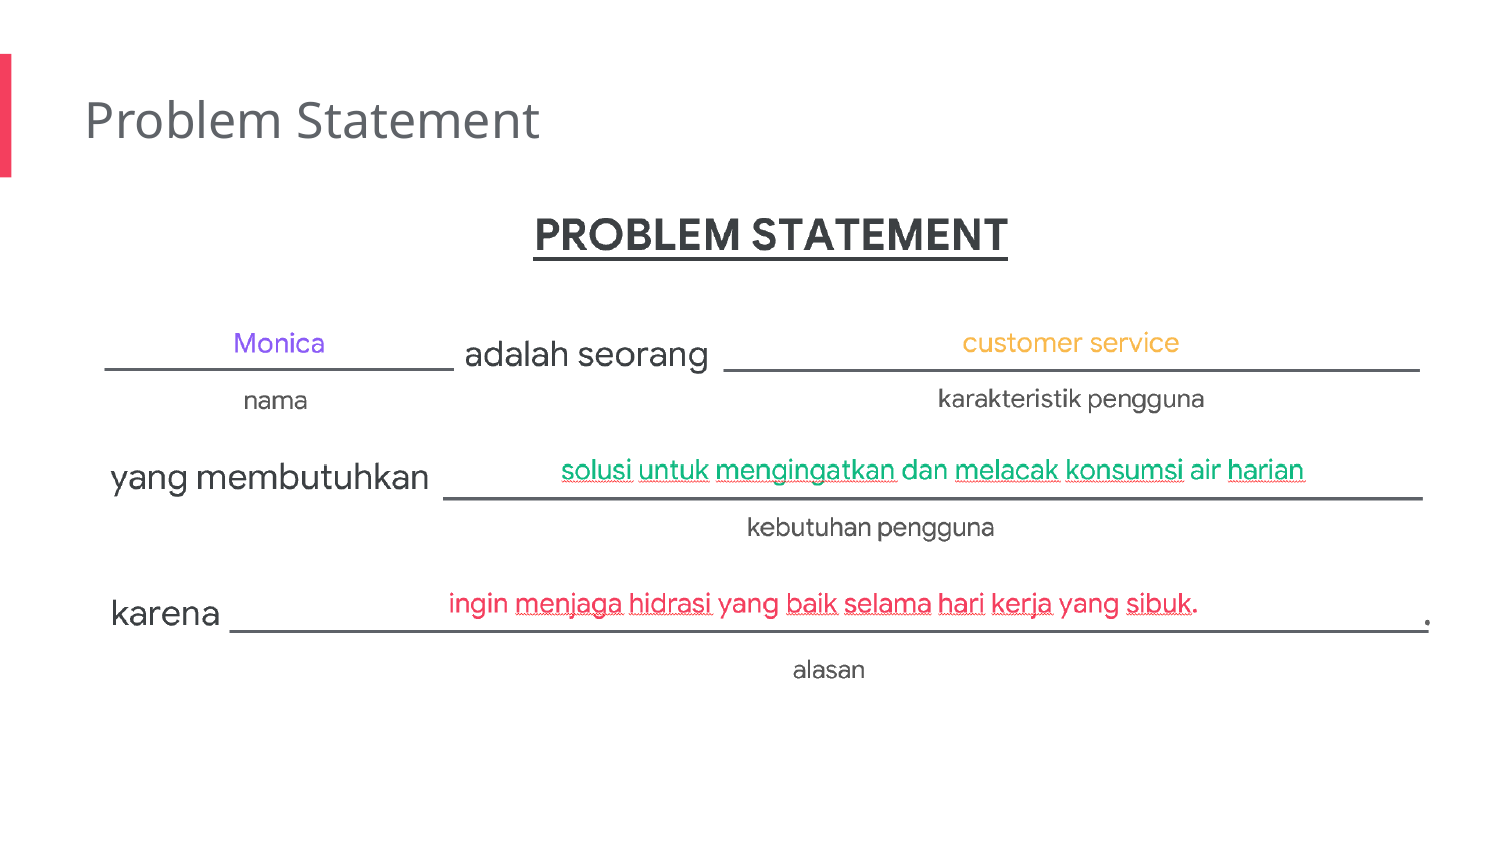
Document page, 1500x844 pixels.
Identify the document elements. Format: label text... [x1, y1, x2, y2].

picture [76, 175, 1447, 753]
text_box Problem Statement [84, 73, 1087, 164]
